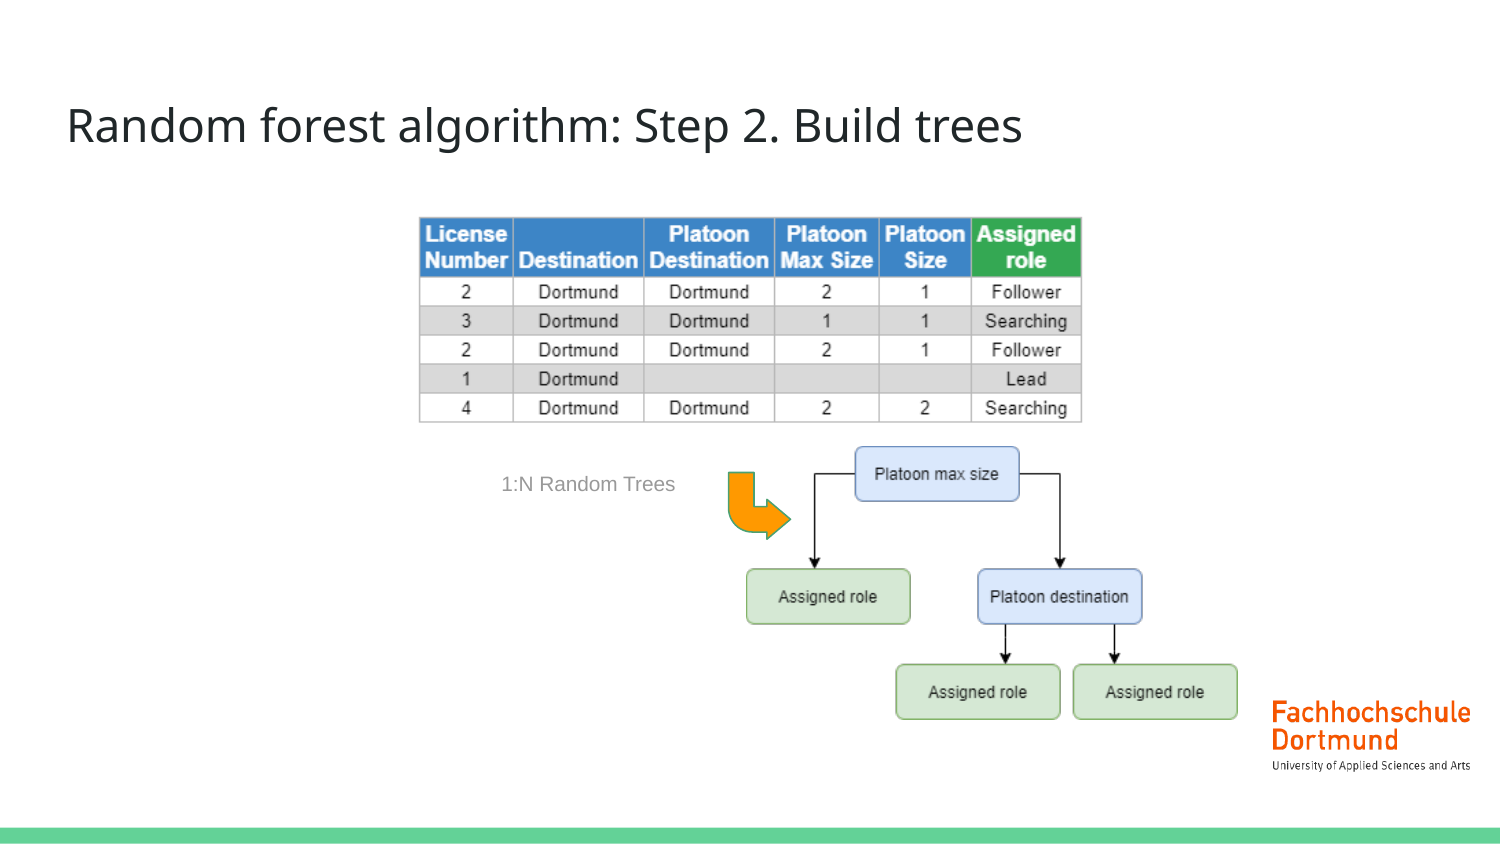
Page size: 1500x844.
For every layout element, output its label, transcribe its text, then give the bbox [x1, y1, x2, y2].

picture [414, 212, 1085, 427]
title Random forest algorithm: Step 2. Build trees [51, 72, 1449, 167]
picture [746, 446, 1238, 721]
text_box [728, 472, 741, 530]
picture [1273, 700, 1471, 772]
text_box 1:N Random Trees [486, 458, 711, 509]
